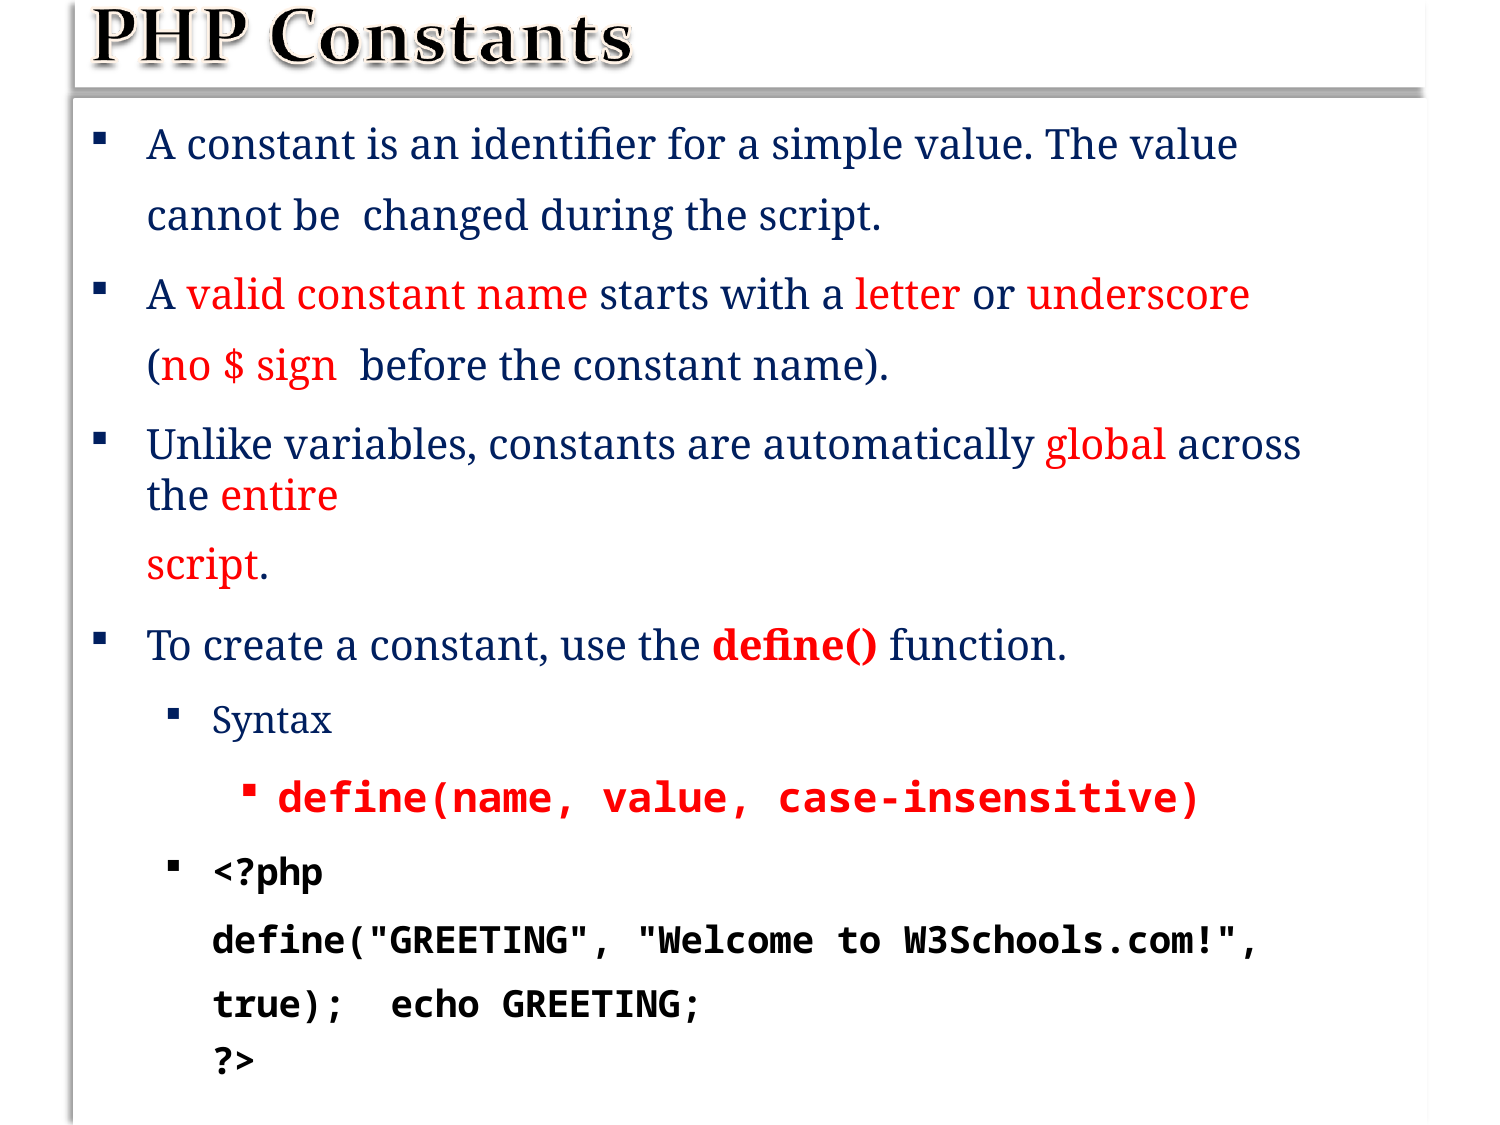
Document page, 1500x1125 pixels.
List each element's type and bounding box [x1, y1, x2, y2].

text_box [53, 114, 1431, 1125]
text_box [23, 0, 1430, 107]
